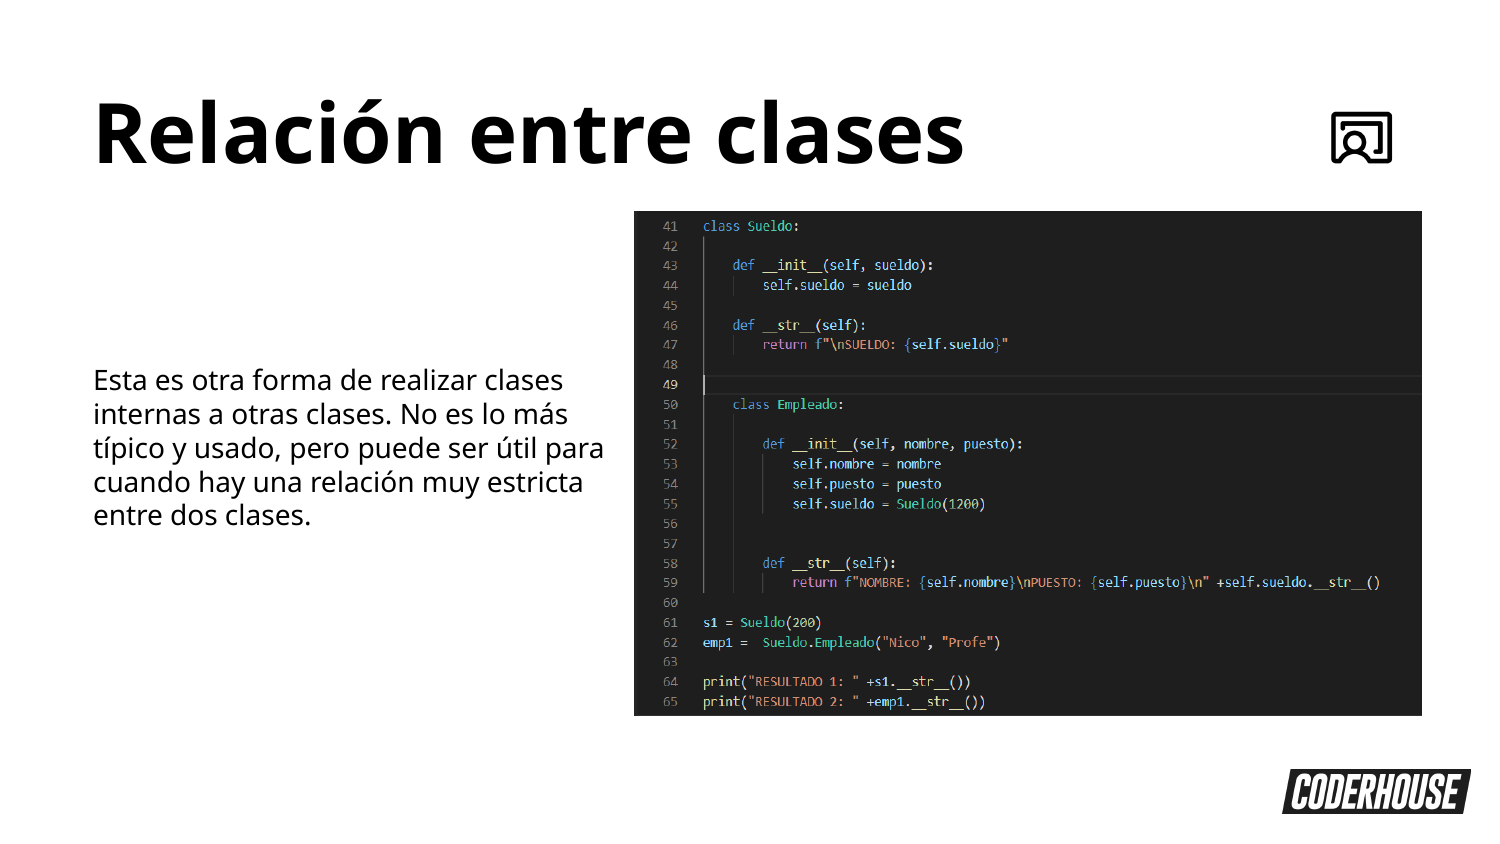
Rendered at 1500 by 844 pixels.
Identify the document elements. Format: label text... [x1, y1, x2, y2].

picture [633, 211, 1423, 716]
text_box Esta es otra forma de realizar clases internas a otras clases. No es lo más típico y usado, pero puede ser útil para cuando hay una relación muy estricta entre dos clases. [78, 347, 628, 547]
text_box Relación entre clases [77, 76, 1143, 197]
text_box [1300, 76, 1423, 199]
picture [1281, 769, 1471, 814]
